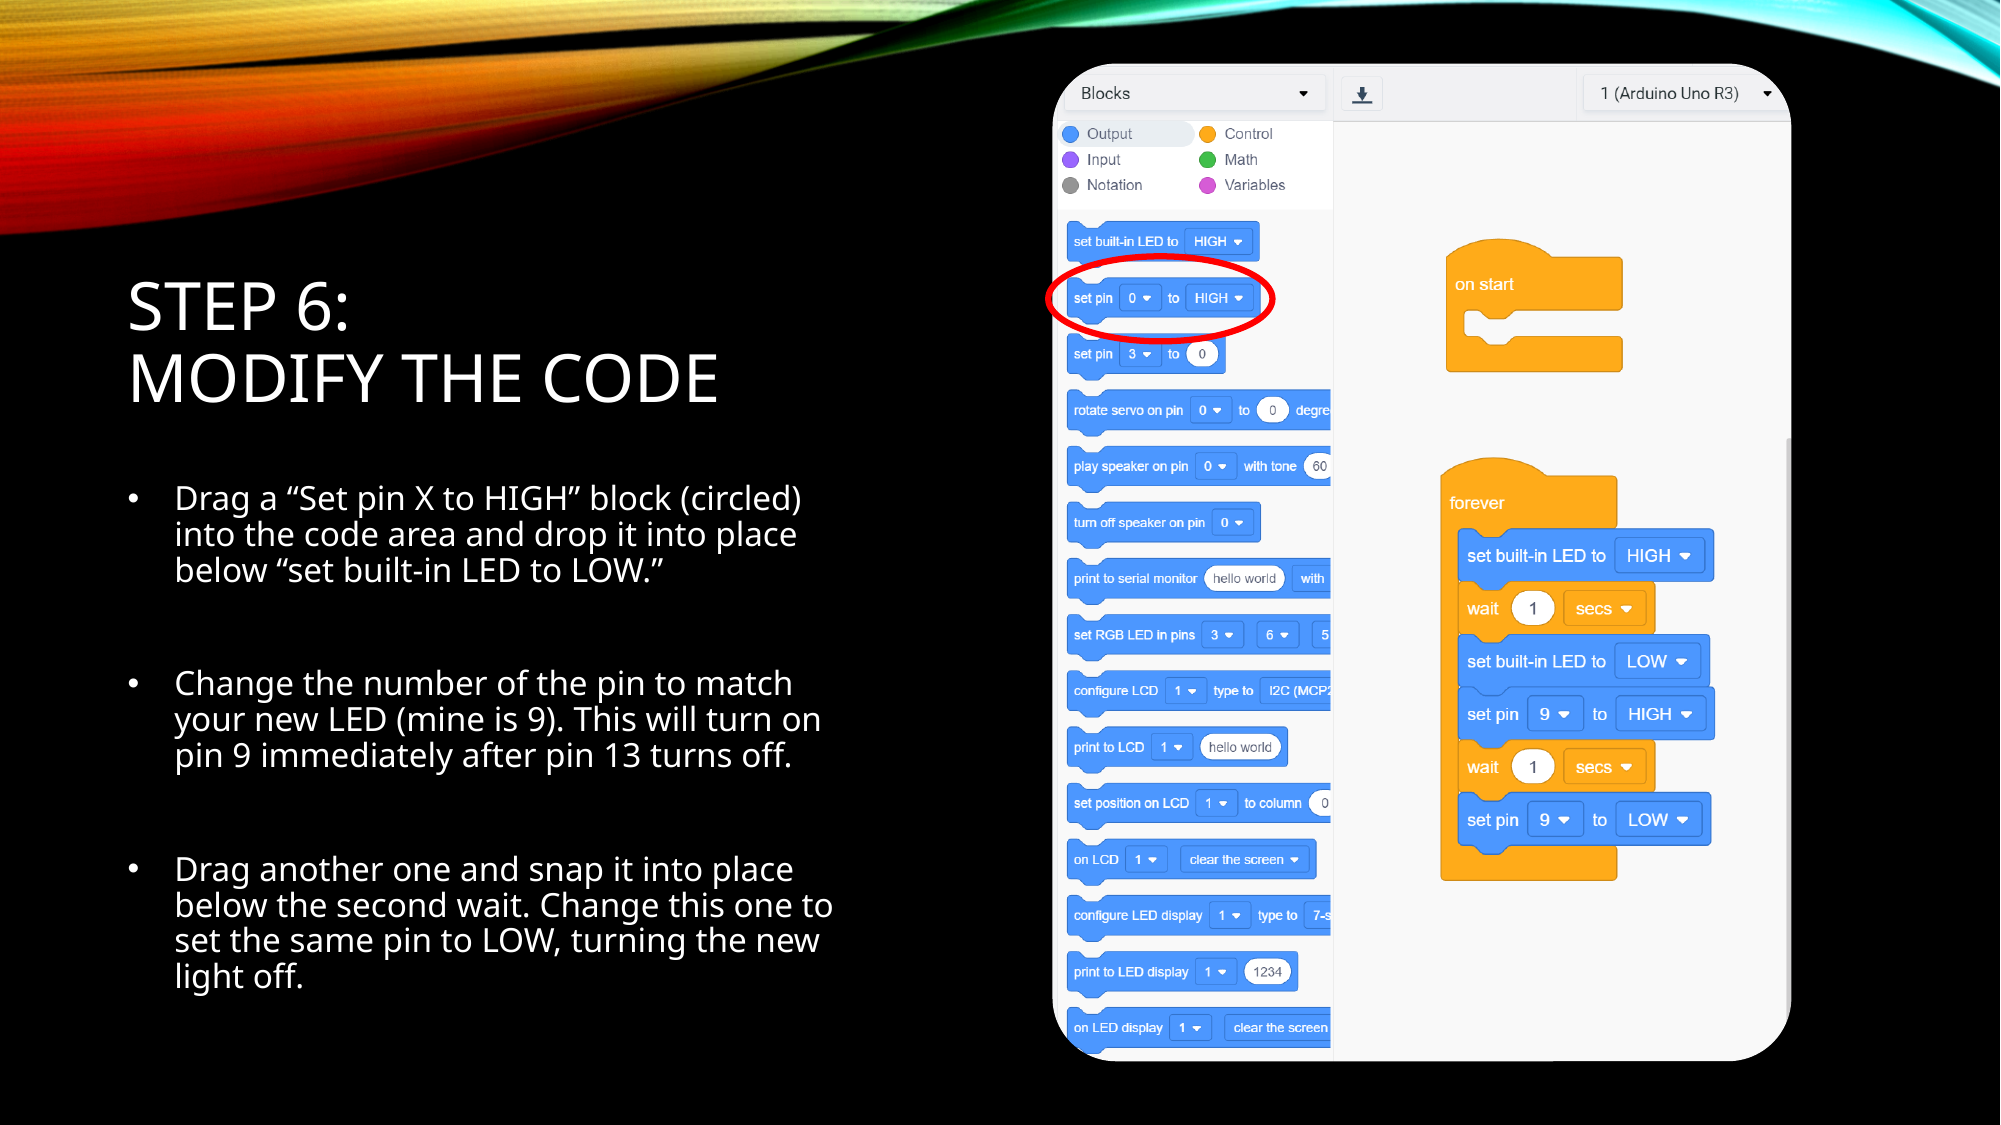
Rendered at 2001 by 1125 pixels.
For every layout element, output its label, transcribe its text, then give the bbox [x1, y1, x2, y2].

list Drag a “Set pin X to HIGH” block (circled) into the code area and drop it into place below “set built-in LED to LOW.” Change the number of the pin to match your new LED (mine is 9). This will turn on pin 9 immediately after pin 13 turns off. Drag another one and snap it into place below the second wait. Change this one to set the same pin to LOW, turning the new light off. [112, 474, 885, 1021]
text_box [1047, 286, 1052, 312]
title Step 6: Modify the Code [112, 249, 788, 425]
picture [0, 0, 2000, 237]
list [1052, 63, 1792, 1062]
